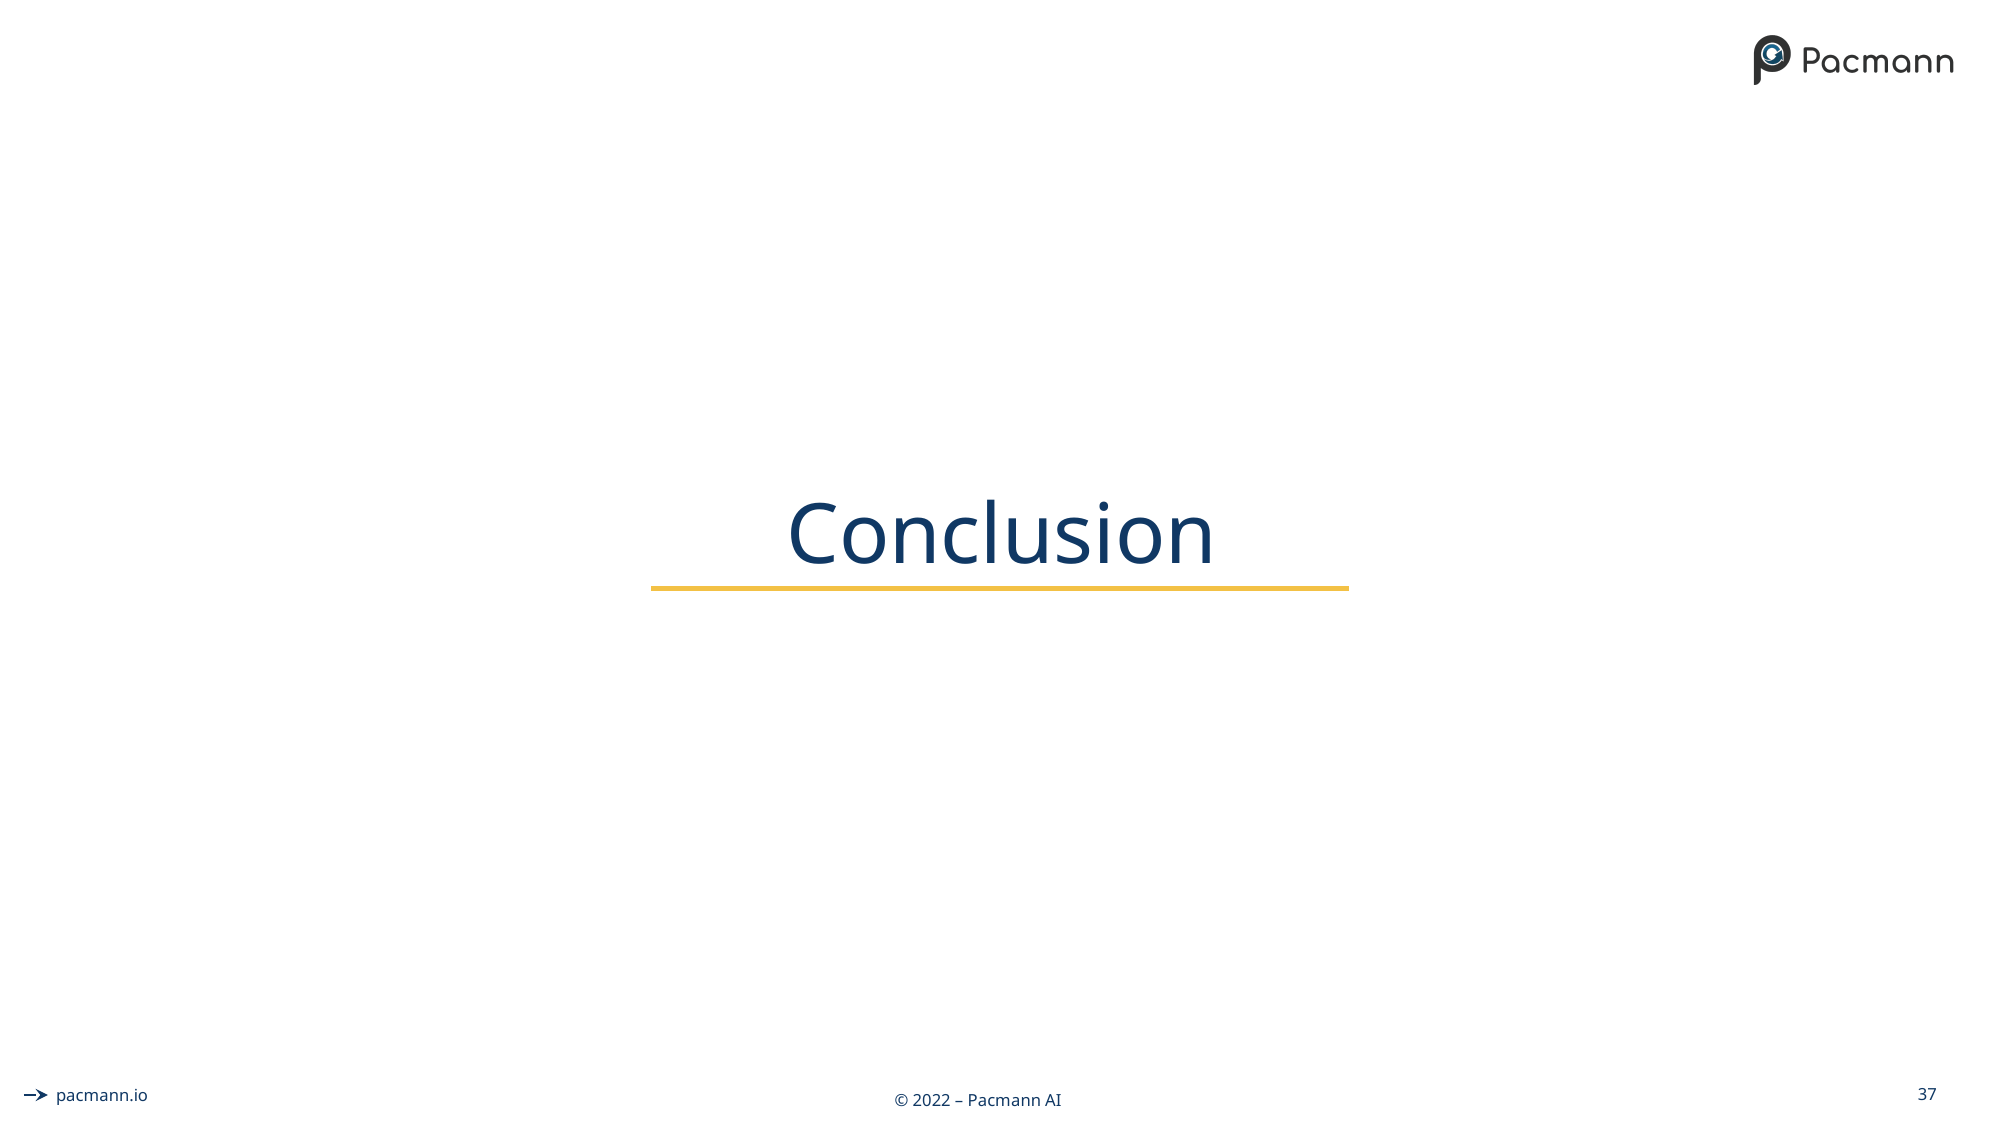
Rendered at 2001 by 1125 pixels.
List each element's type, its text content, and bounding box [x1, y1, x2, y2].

title Conclusion [51, 441, 1952, 589]
picture [1725, 22, 1984, 98]
